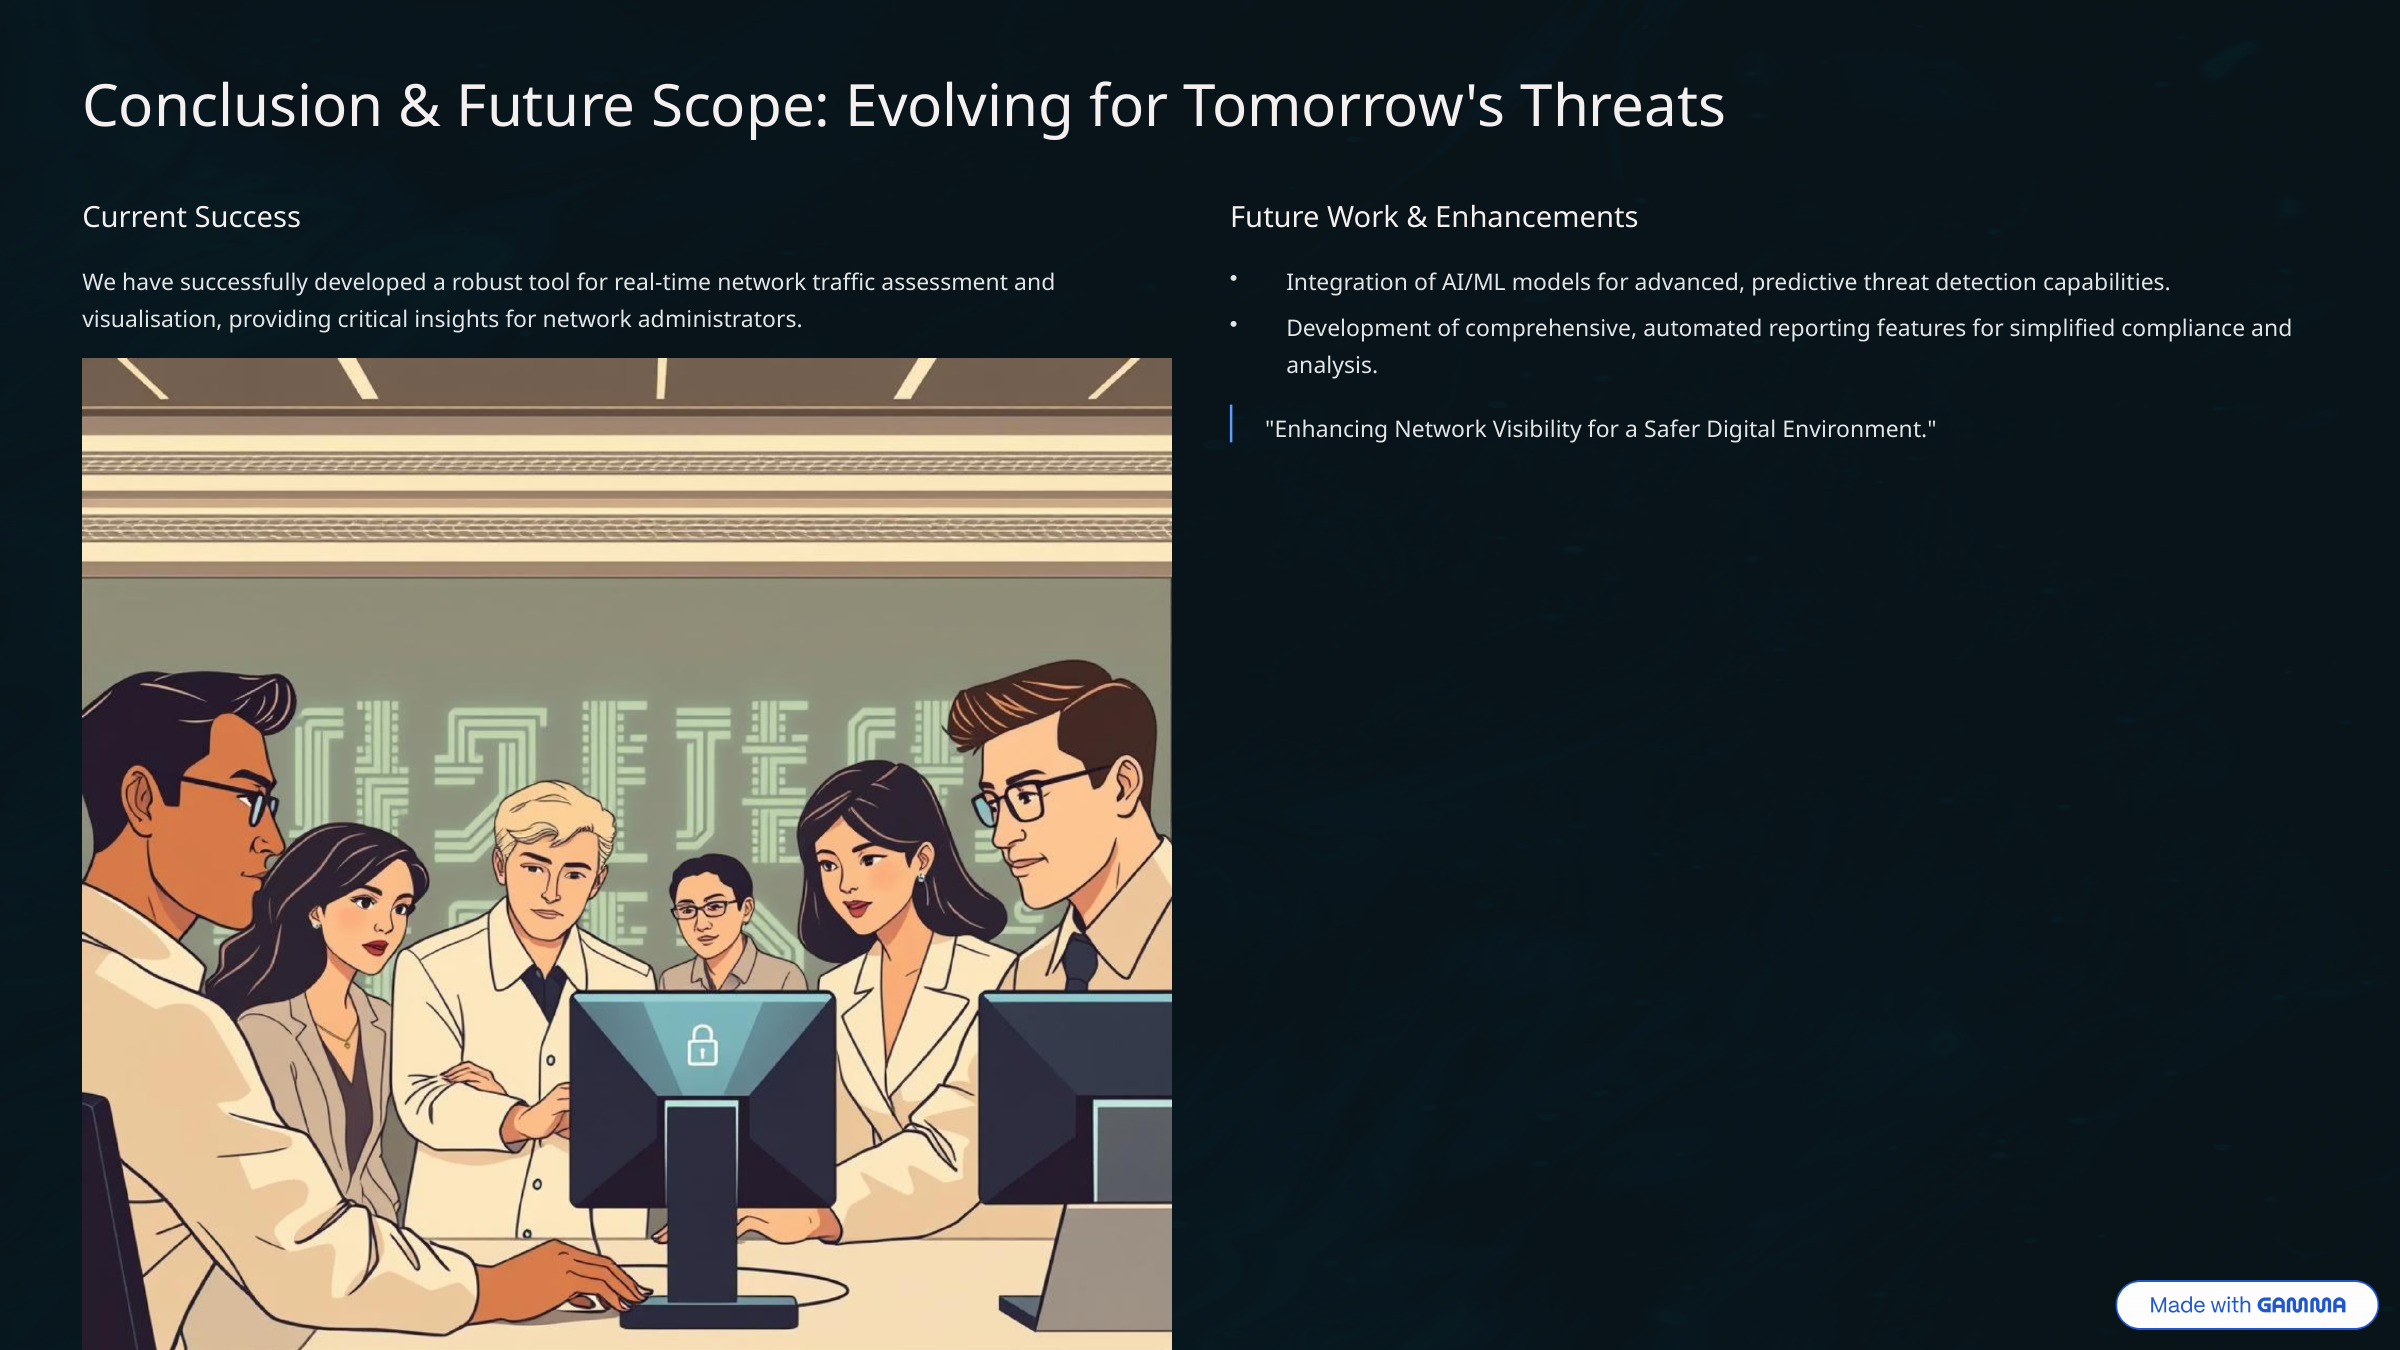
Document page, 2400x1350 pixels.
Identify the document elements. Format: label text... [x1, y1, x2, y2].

text_box [1229, 404, 1233, 443]
text_box Current Success [82, 196, 377, 234]
text_box Future Work & Enhancements [1229, 196, 1655, 234]
text_box "Enhancing Network Visibility for a Safer Digital Environment." [1265, 404, 2319, 443]
picture [82, 358, 1172, 1350]
text_box We have successfully developed a robust tool for real-time network traffic assessment and visualisation, providing critical insights for network administrators. [82, 257, 1172, 333]
picture [2106, 1271, 2389, 1339]
text_box Integration of AI/ML models for advanced, predictive threat detection capabilities. [1229, 257, 2319, 295]
text_box Development of comprehensive, automated reporting features for simplified compliance and analysis. [1229, 303, 2319, 379]
text_box Conclusion & Future Scope: Evolving for Tomorrow's Threats [82, 64, 1800, 139]
